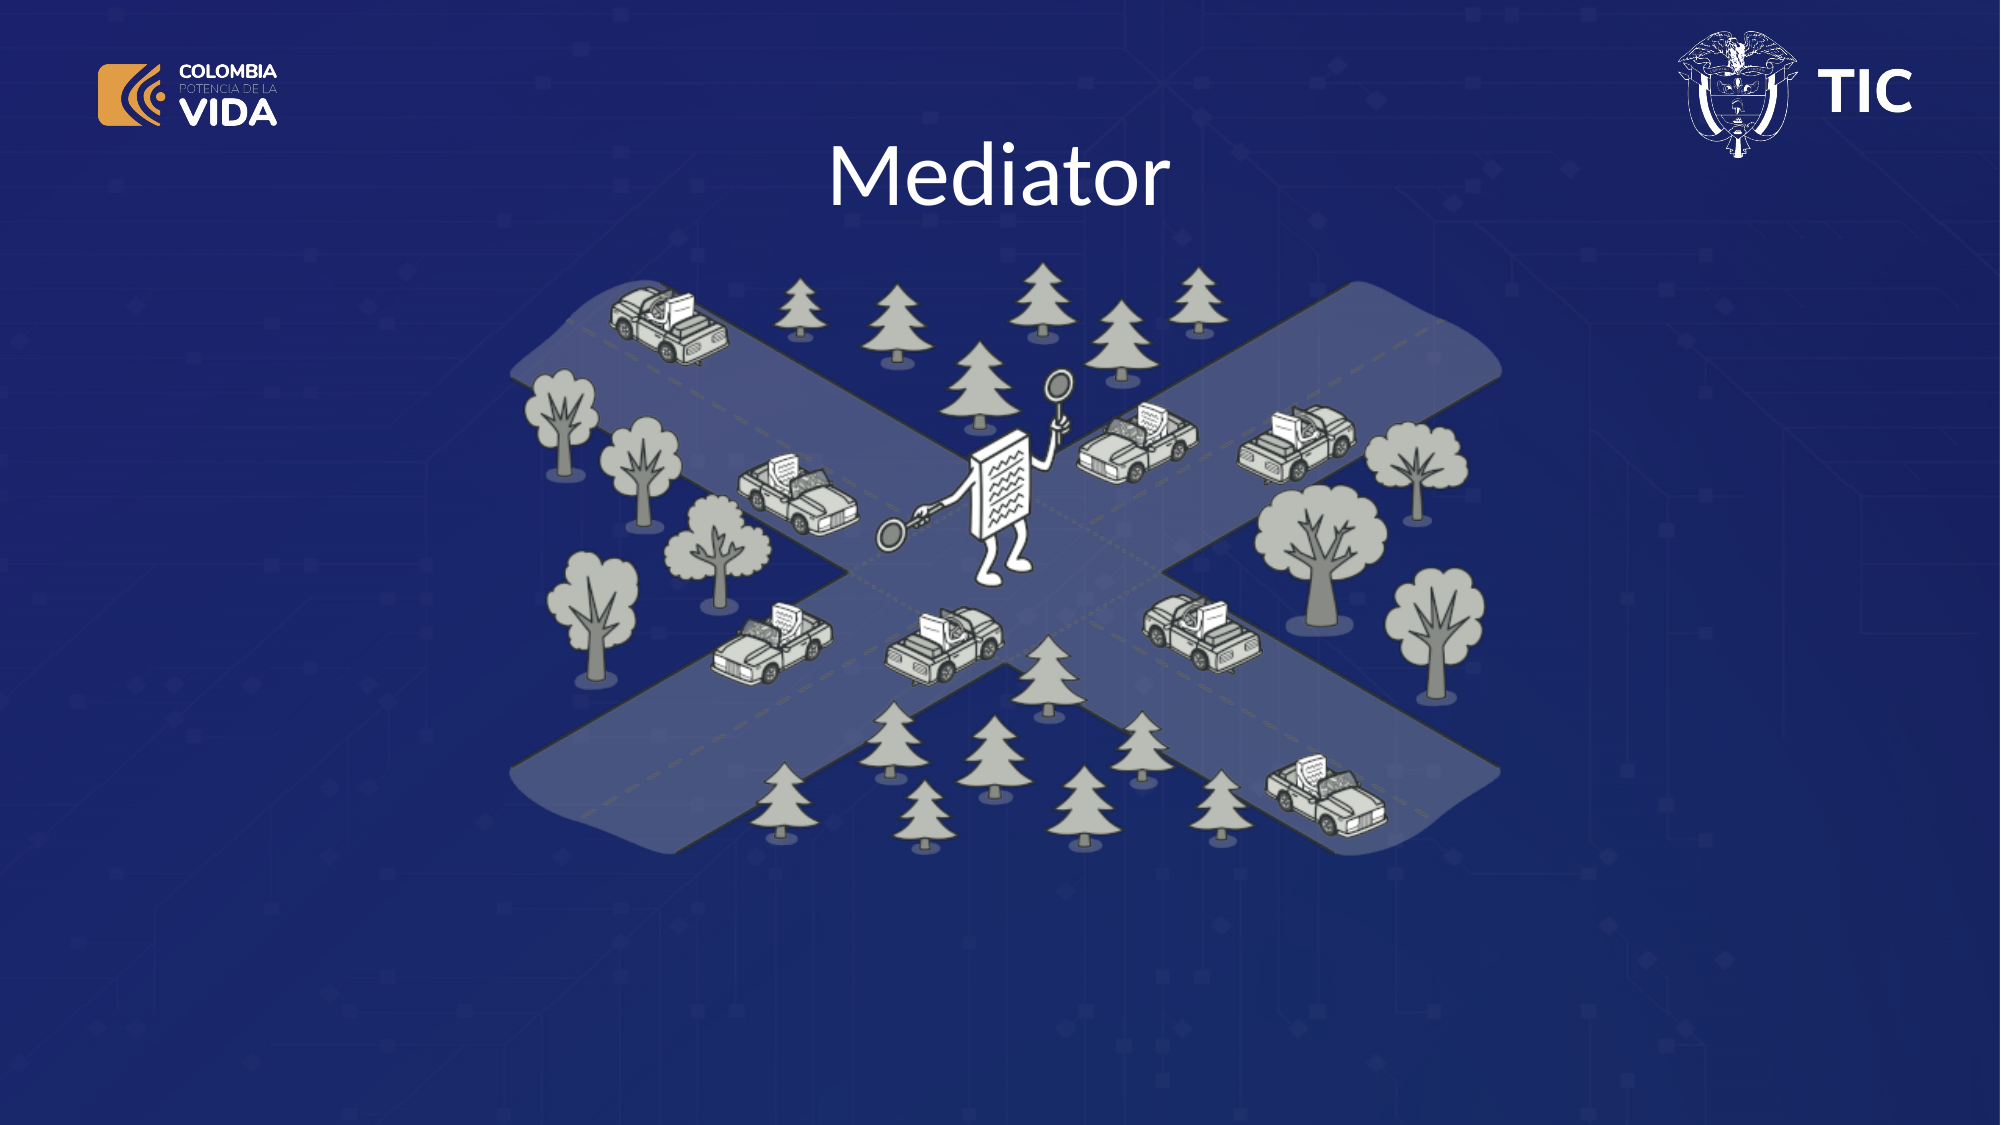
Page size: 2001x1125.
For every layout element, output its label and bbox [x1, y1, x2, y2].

picture [1678, 31, 1912, 159]
picture [505, 254, 1506, 880]
picture [98, 64, 277, 126]
text_box [0, 0, 2000, 1125]
